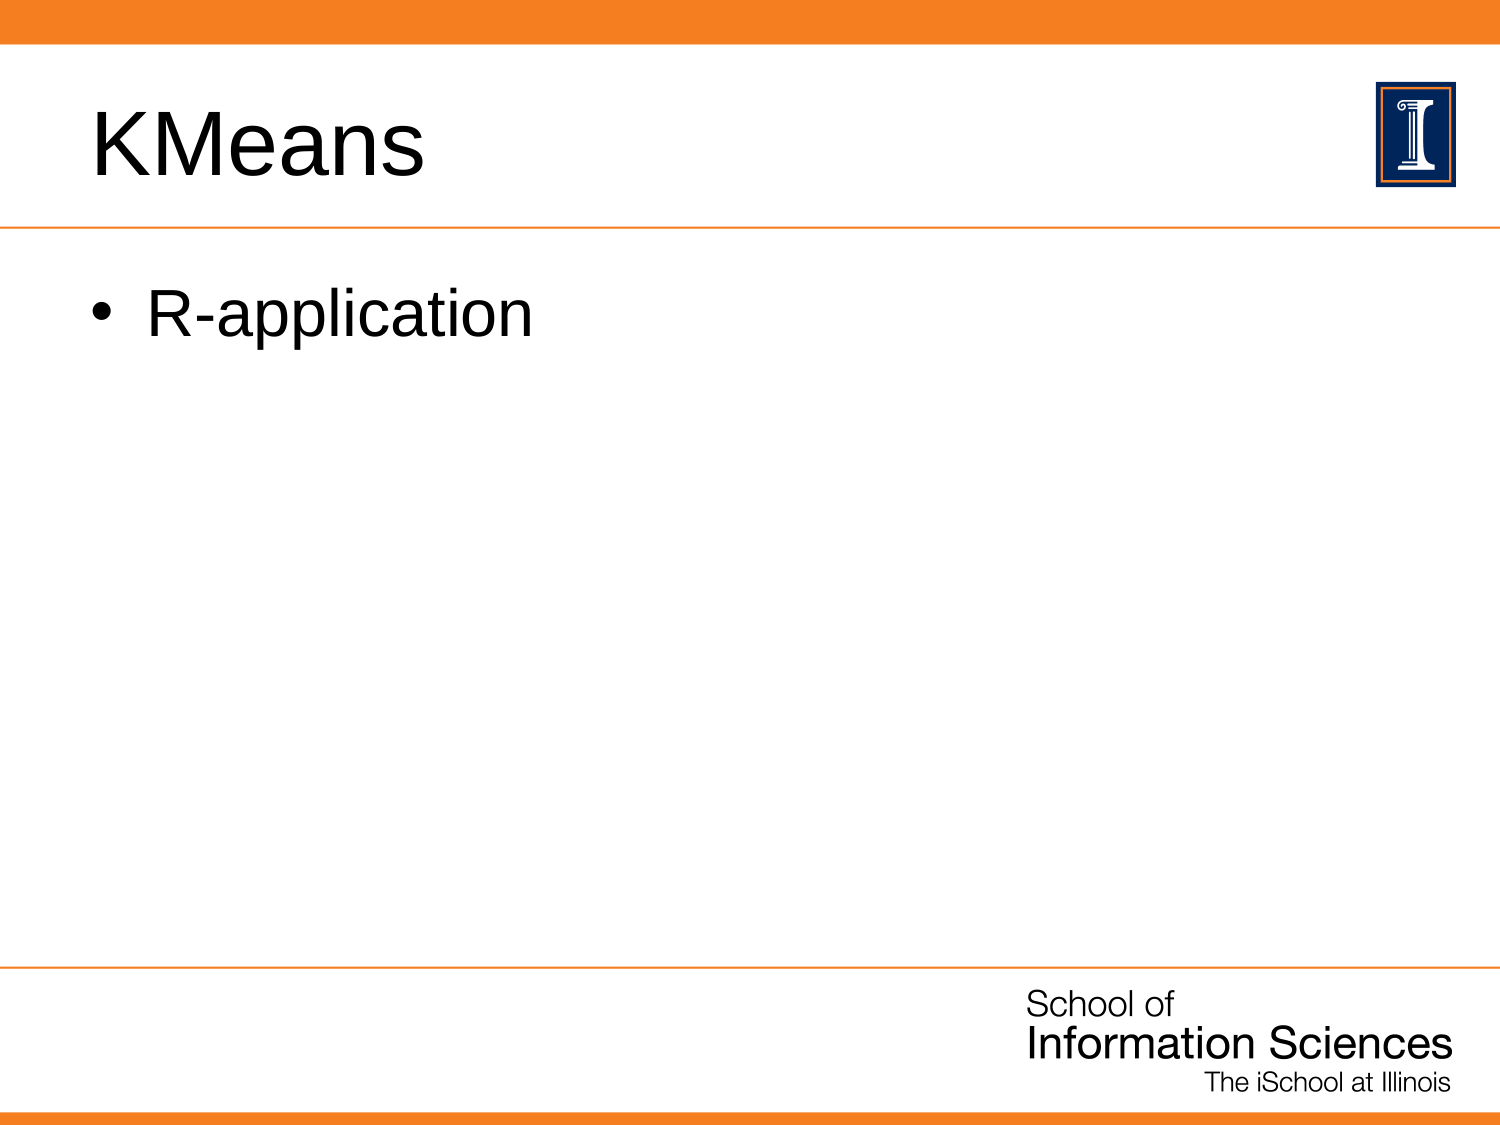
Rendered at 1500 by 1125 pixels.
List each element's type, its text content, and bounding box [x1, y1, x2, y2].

list R-application [75, 262, 1425, 968]
picture [0, 0, 1500, 1125]
title KMeans [75, 45, 1425, 233]
